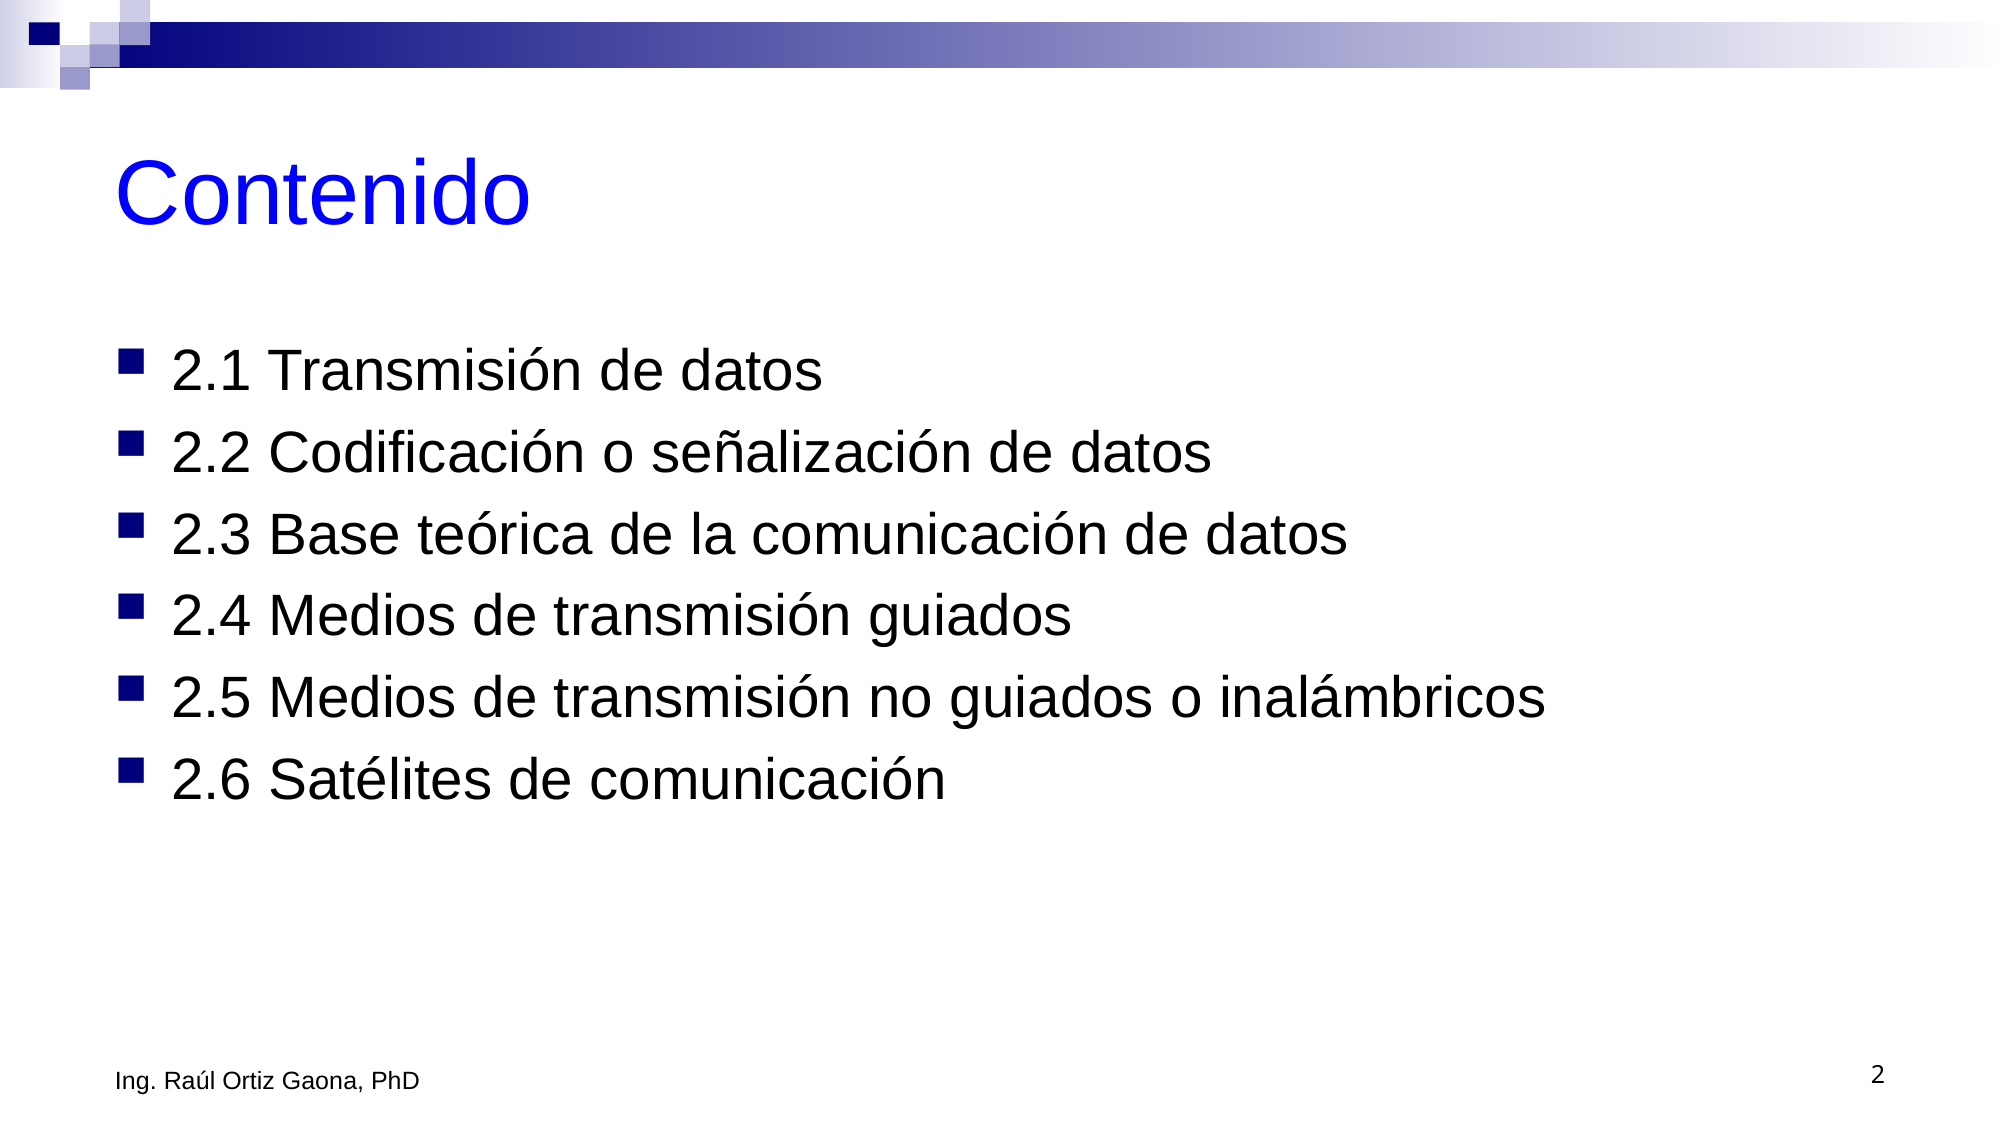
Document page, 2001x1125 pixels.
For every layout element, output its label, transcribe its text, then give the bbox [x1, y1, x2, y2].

slide_number Ing. Raúl Ortiz Gaona, PhD [99, 1024, 567, 1103]
title Contenido [99, 75, 1900, 300]
list 2.1 Transmisión de datos 2.2 Codificación o señalización de datos 2.3 Base teórica de la comunicación de datos 2.4 Medios de transmisión guiados 2.5 Medios de transmisión no guiados o inalámbricos 2.6 Satélites de comunicación [99, 324, 1900, 963]
slide_number 2 [1433, 1025, 1900, 1100]
